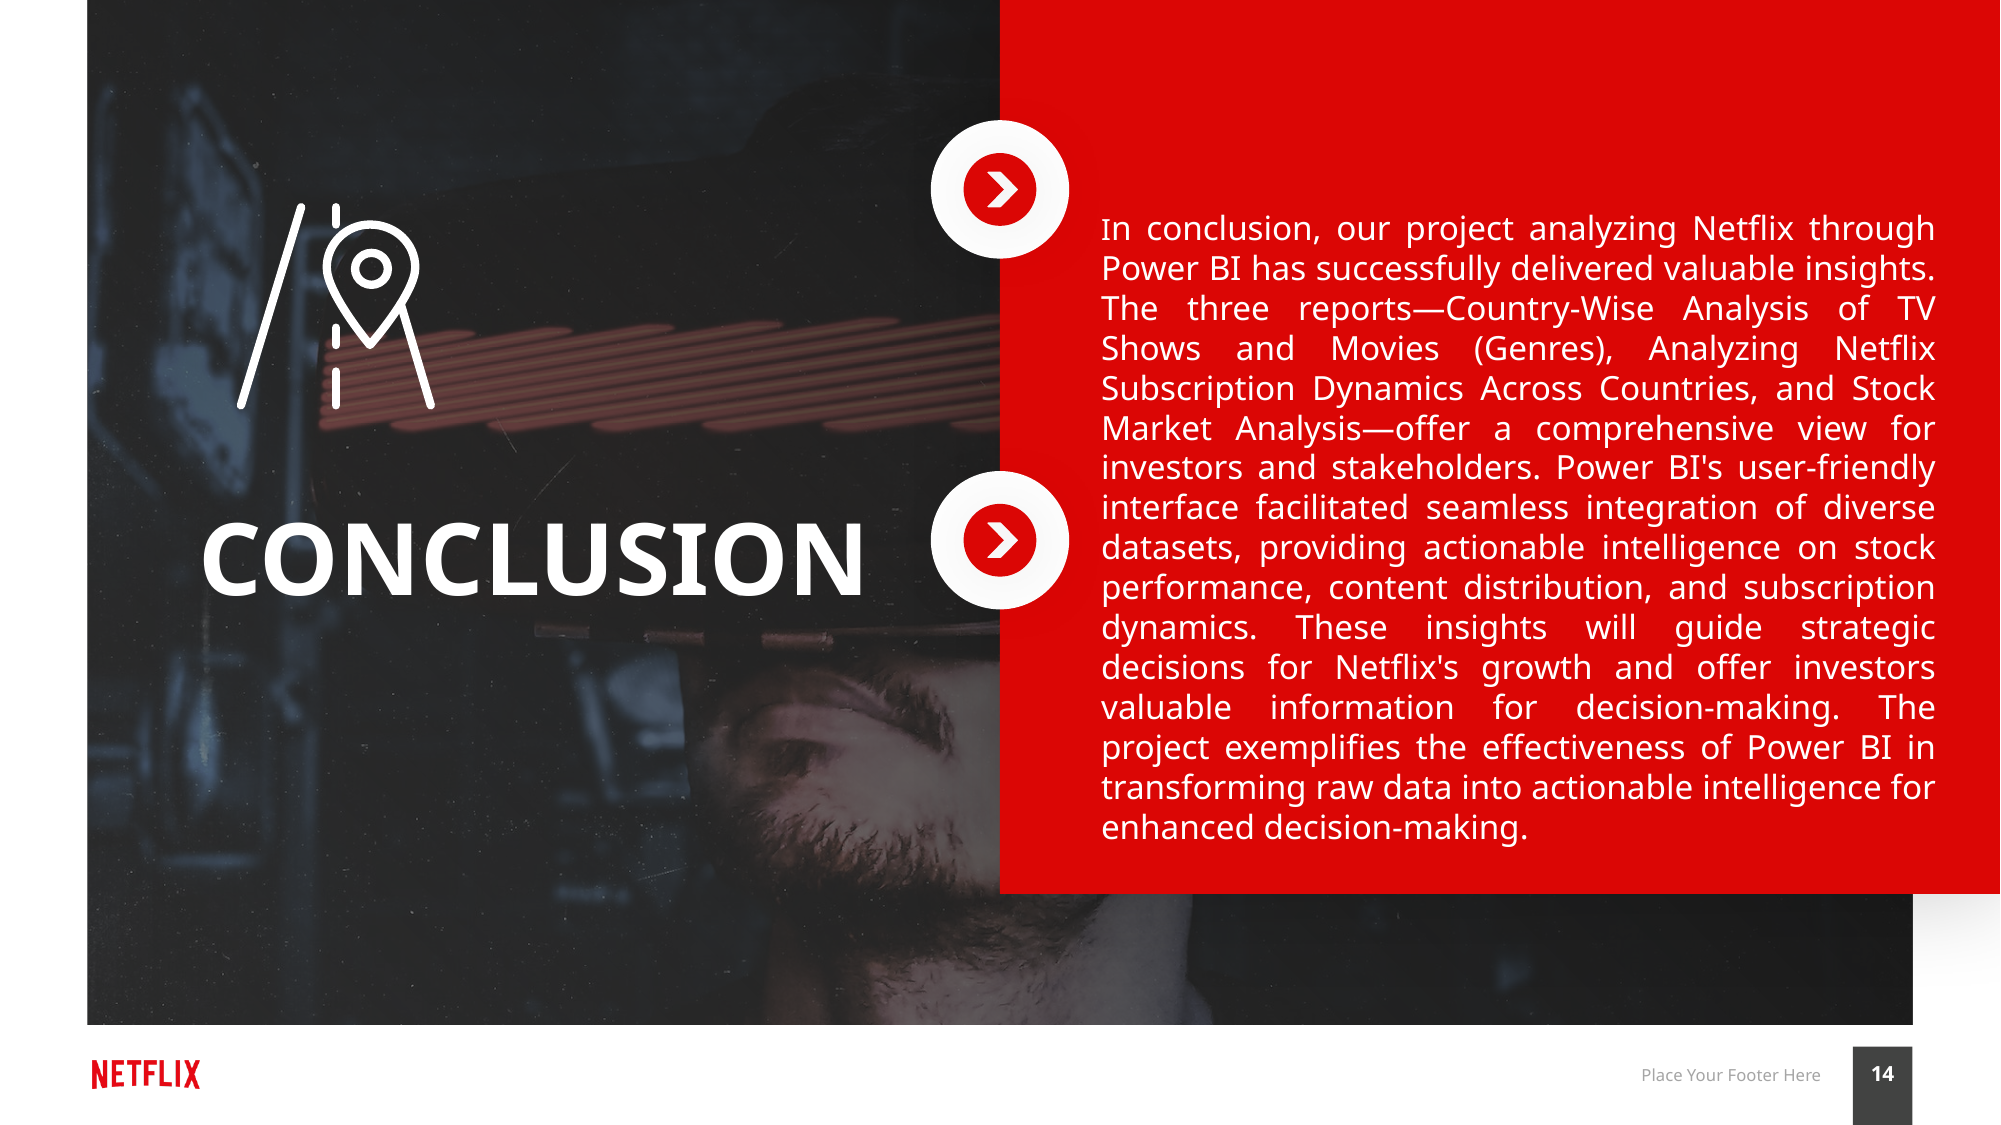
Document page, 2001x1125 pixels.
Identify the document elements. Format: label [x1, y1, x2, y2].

picture [92, 1060, 200, 1089]
text_box [1916, 207, 1938, 846]
text_box [1913, 0, 2000, 894]
picture [87, 0, 1913, 1026]
text_box [240, 206, 432, 406]
